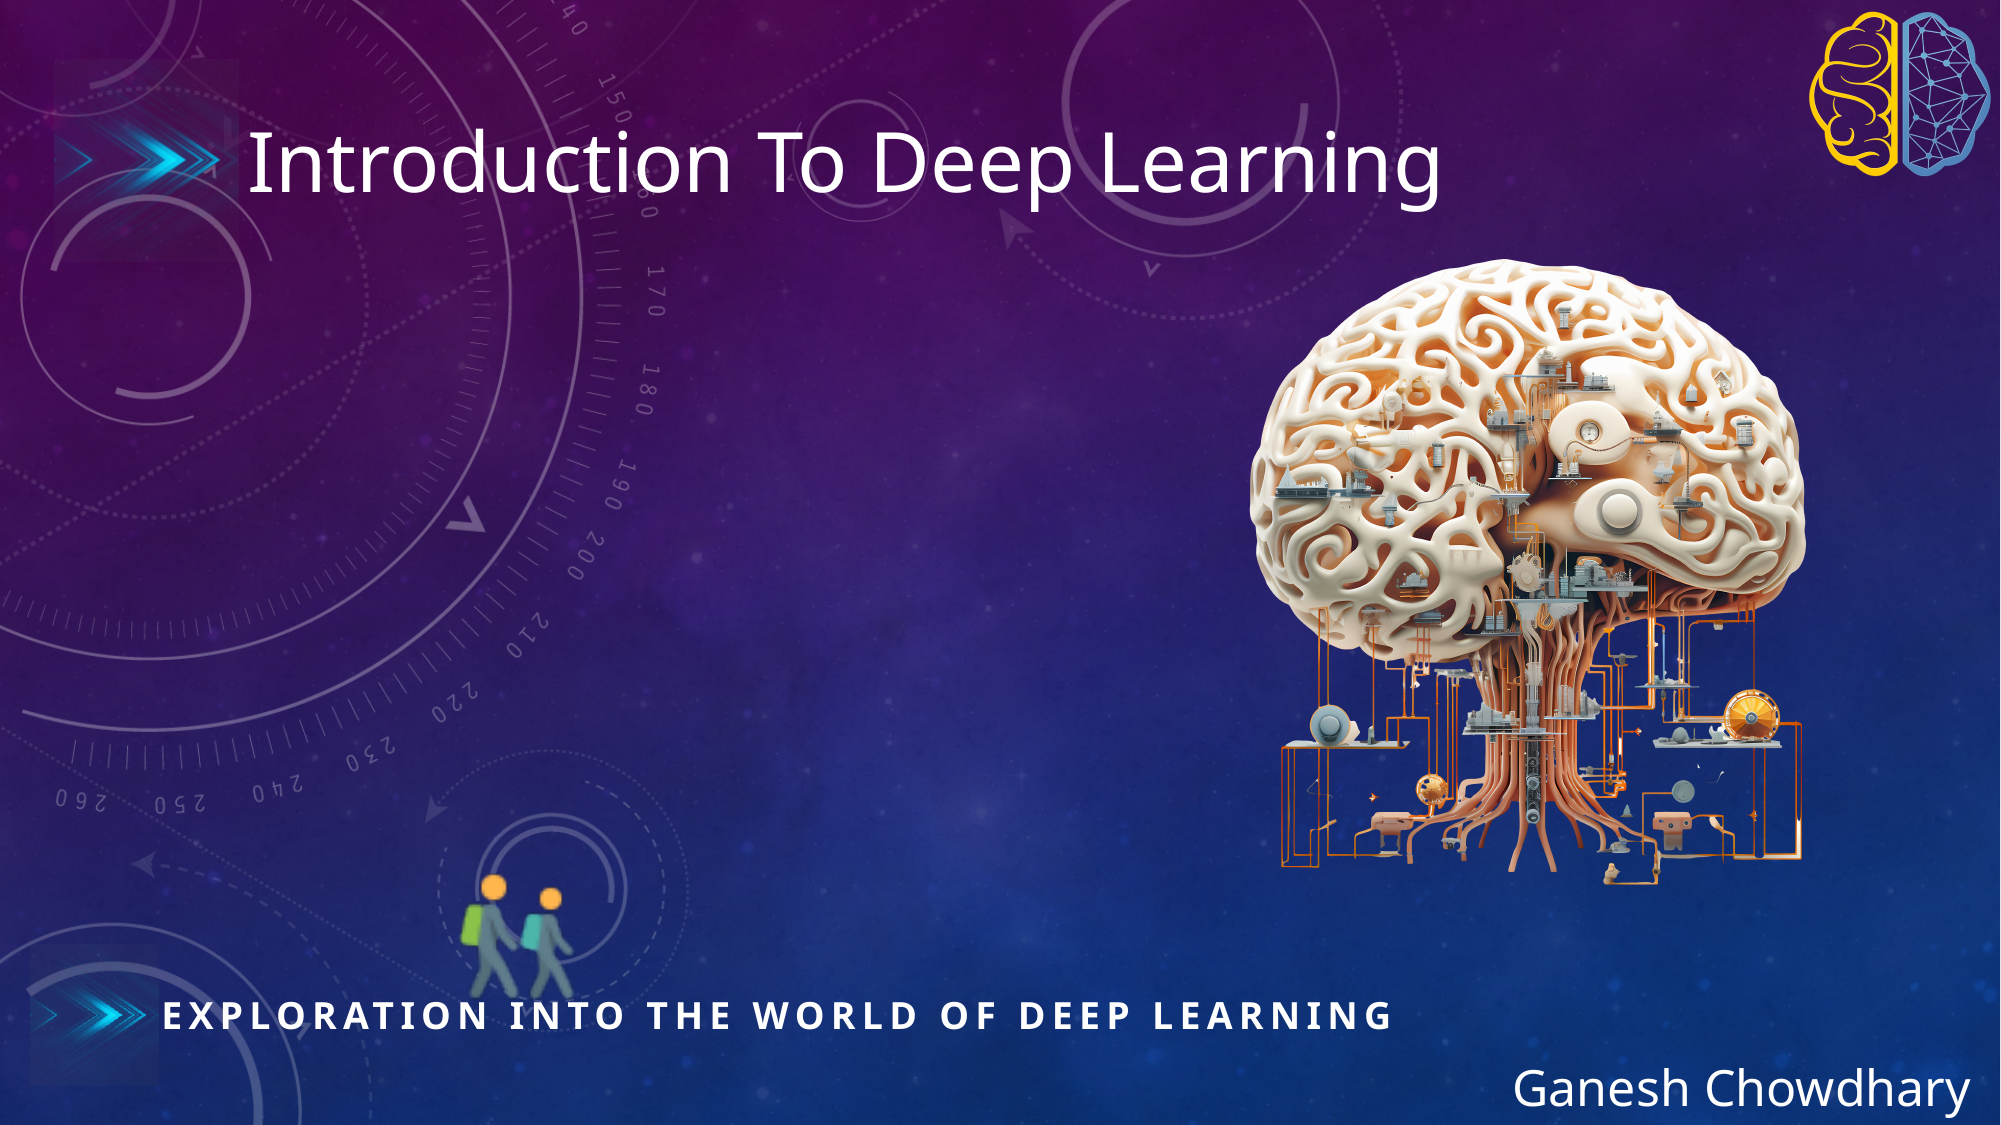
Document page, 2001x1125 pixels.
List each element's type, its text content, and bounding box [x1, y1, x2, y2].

text_box EXPLORATION INTO THE WORLD OF DEEP LEARNING [164, 984, 1799, 1045]
picture [0, 0, 2001, 1125]
text_box Ganesh Chowdhary Pinnamaneni [1497, 1048, 2000, 1125]
text_box Introduction To Deep Learning [244, 102, 1769, 217]
